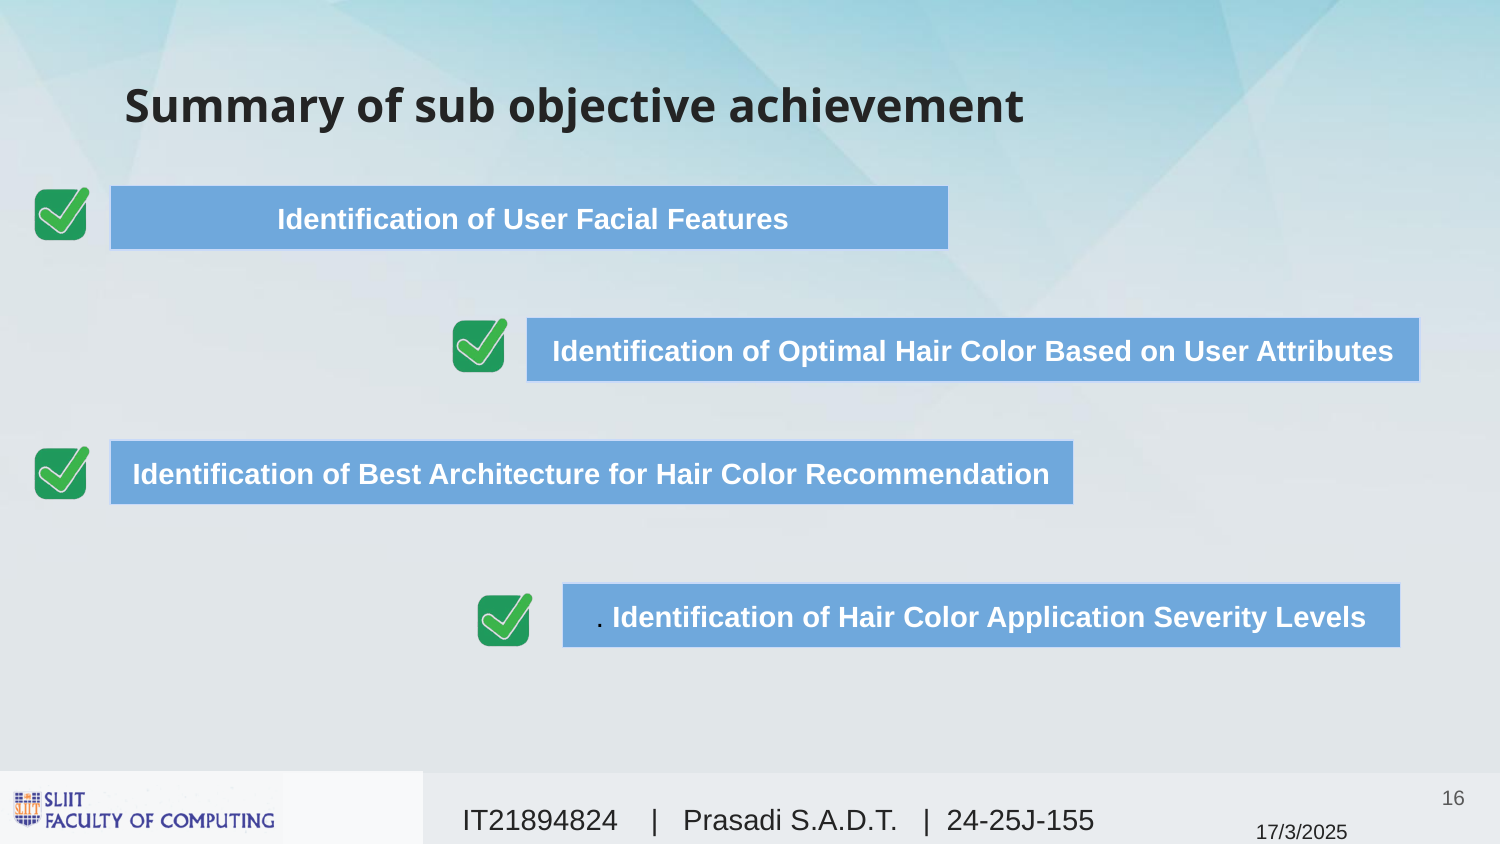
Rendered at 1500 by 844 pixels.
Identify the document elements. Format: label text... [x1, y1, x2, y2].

text_box Summary of sub objective achievement [124, 60, 1328, 132]
picture [0, 0, 1500, 844]
text_box Identification of Best Architecture for Hair Color Recommendation [110, 440, 1074, 505]
text_box Identification of Optimal Hair Color Based on User Attributes [526, 317, 1421, 382]
text_box Identification of User Facial Features [110, 185, 949, 250]
text_box . Identification of Hair Color Application Severity Levels [562, 583, 1401, 648]
slide_number ‹#› [1389, 764, 1480, 772]
